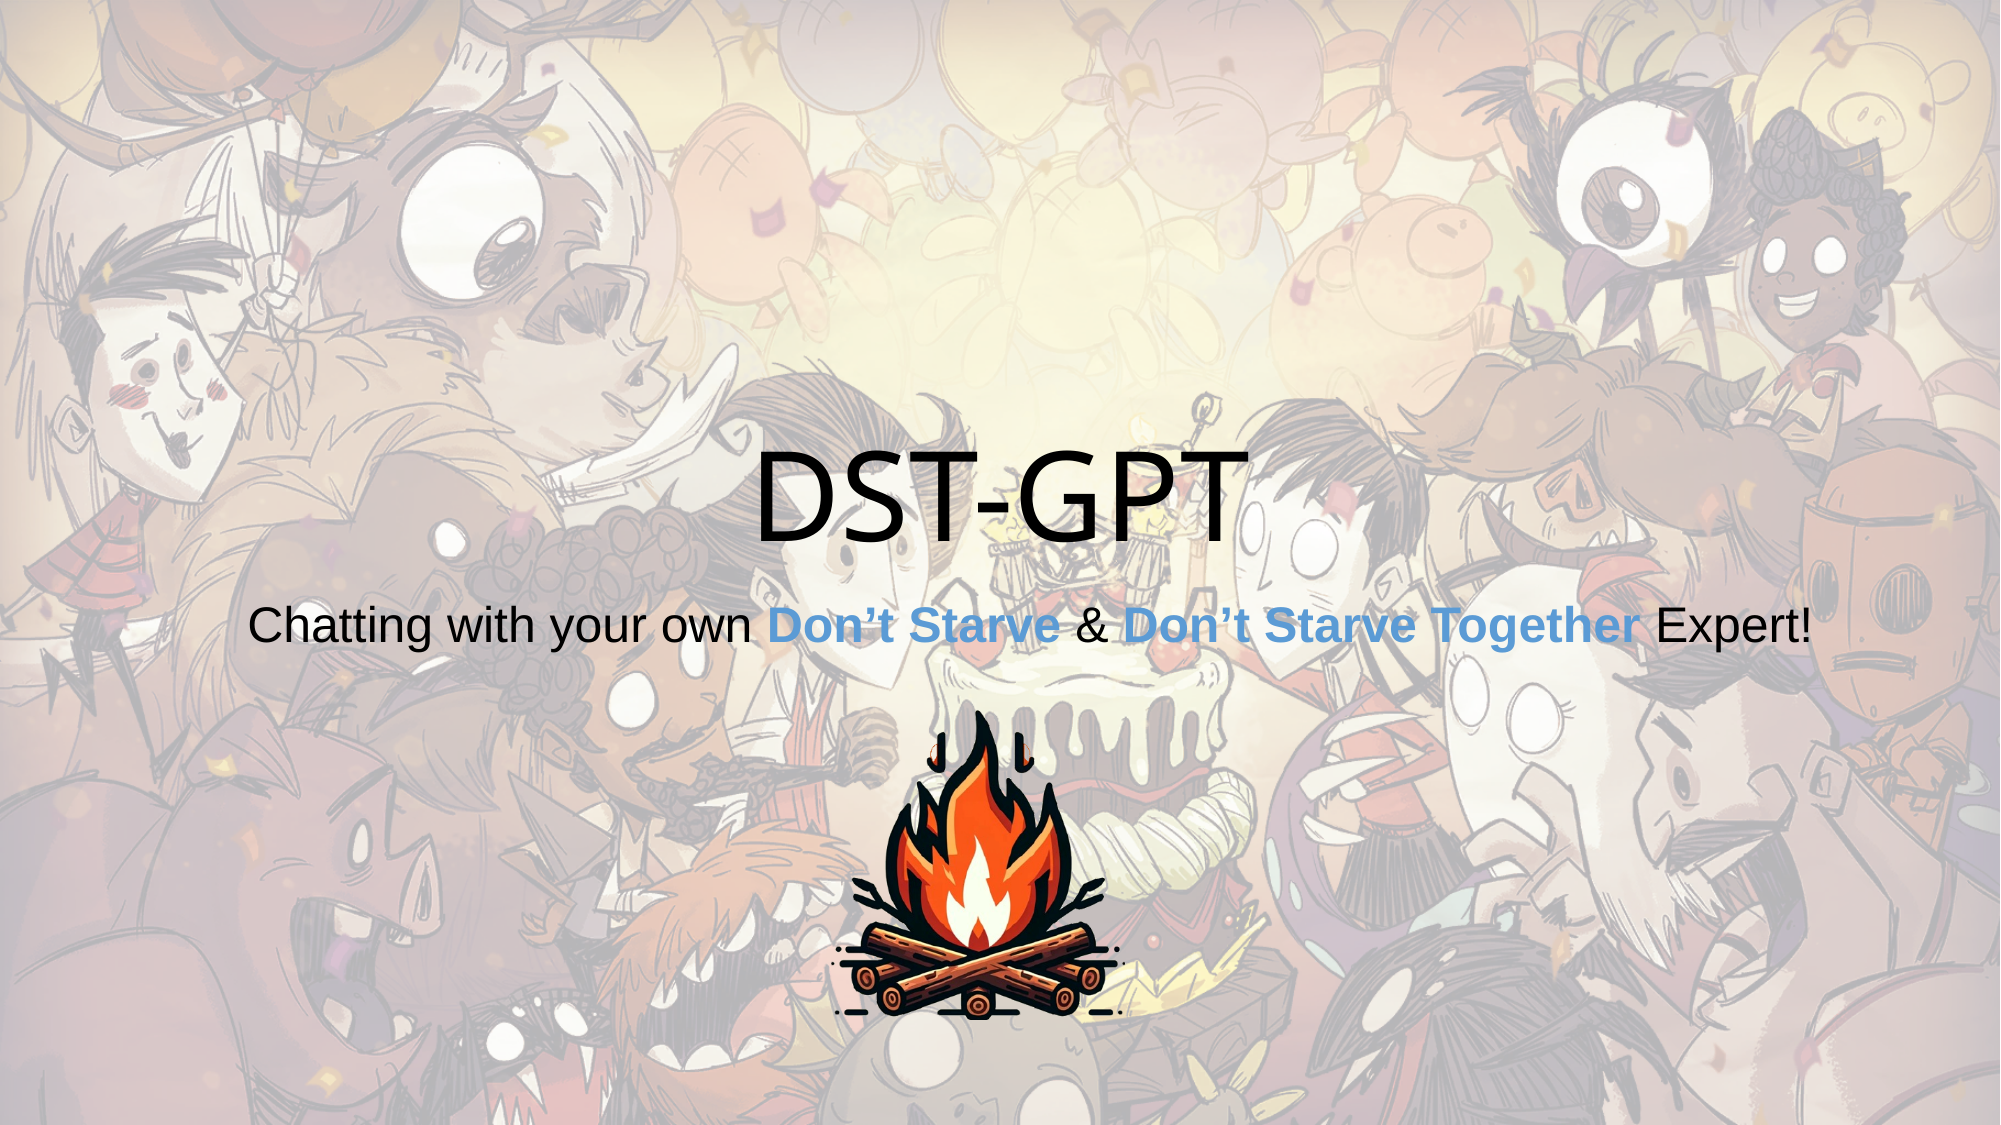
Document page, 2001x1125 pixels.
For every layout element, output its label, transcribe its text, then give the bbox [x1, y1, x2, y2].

subtitle Chatting with your own Don’t Starve & Don’t Starve Together Expert! [206, 591, 1855, 864]
title DST-GPT [249, 184, 1750, 576]
picture [718, 630, 1238, 1020]
